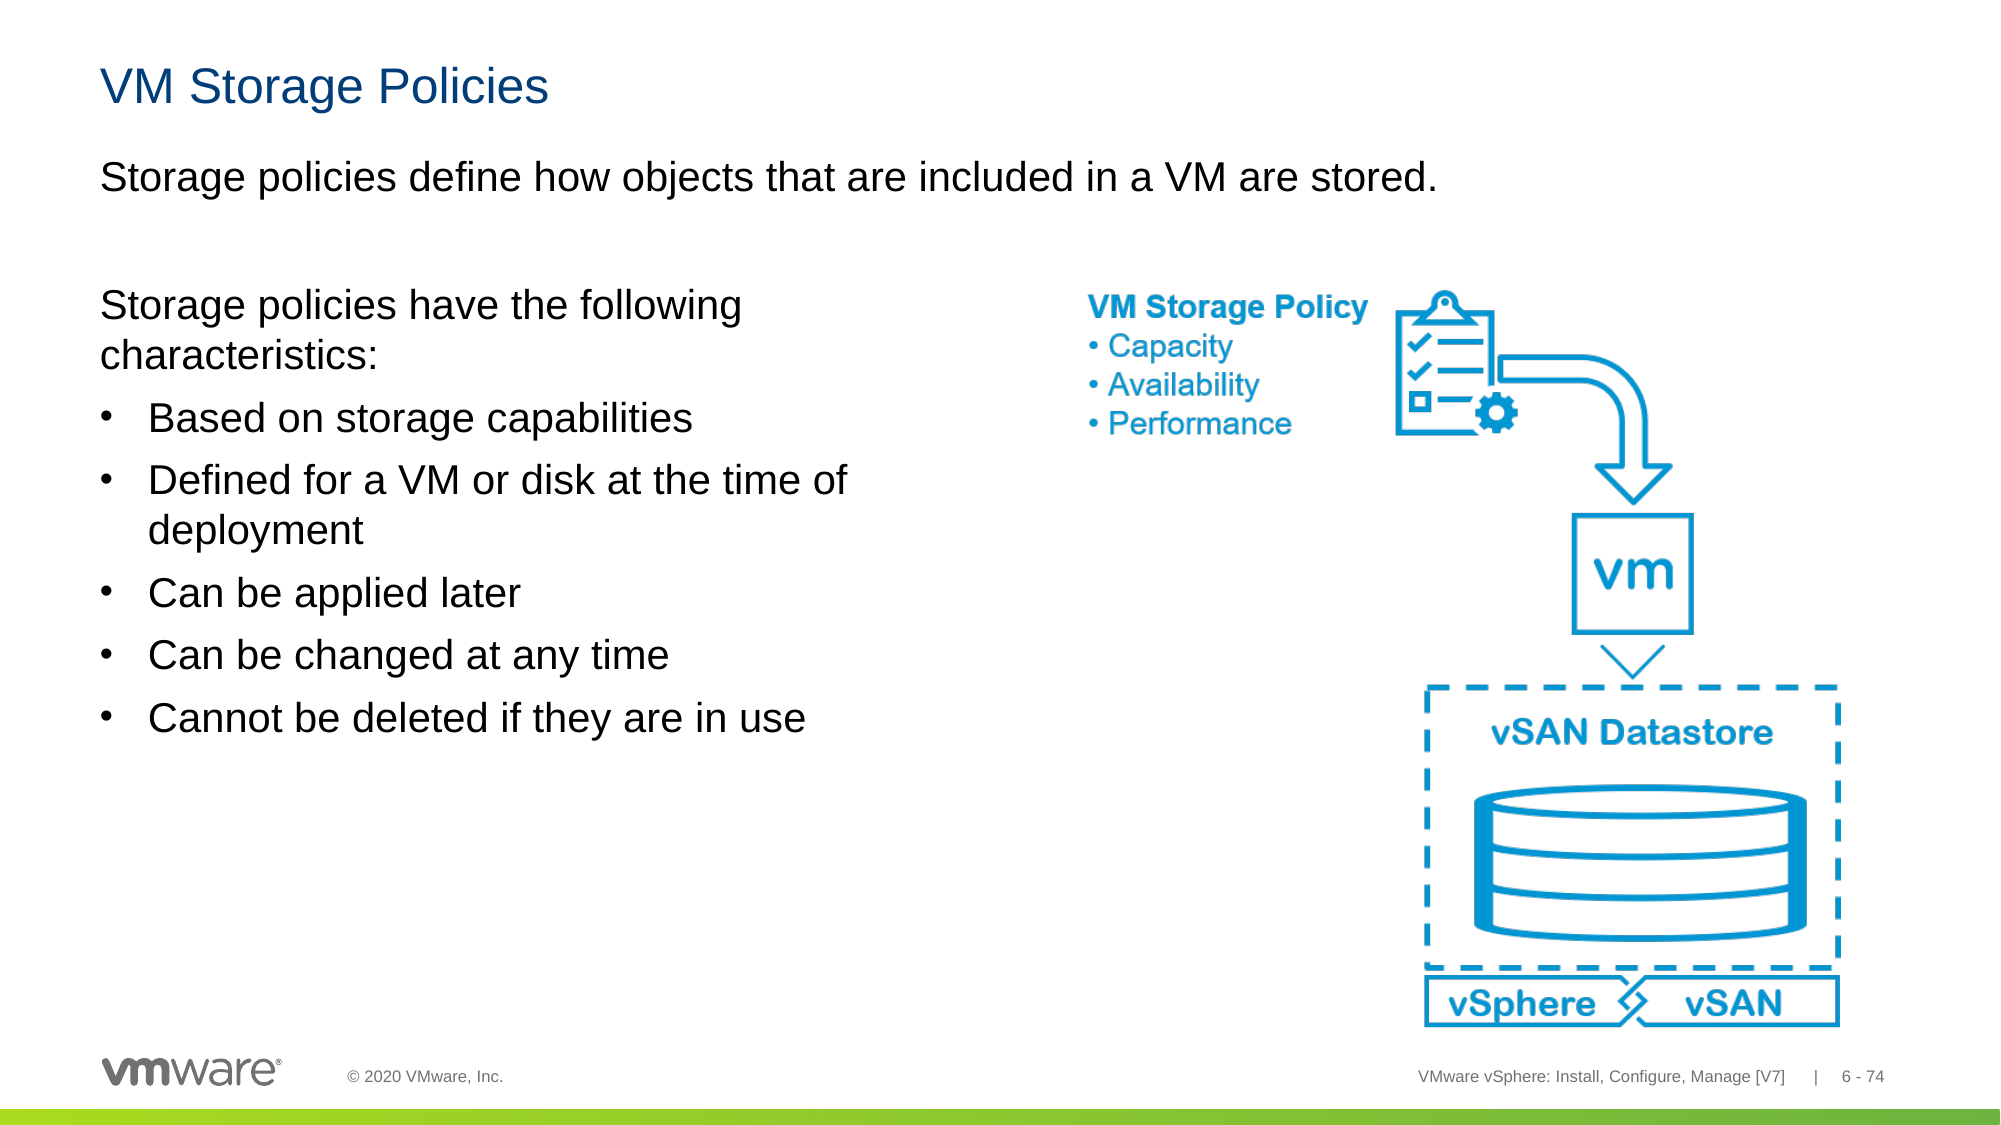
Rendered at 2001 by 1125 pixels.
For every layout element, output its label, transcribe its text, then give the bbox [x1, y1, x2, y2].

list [1068, 277, 1842, 1046]
list Storage policies have the following characteristics: Based on storage capabilities Defined for a VM or disk at the time of deployment Can be applied later Can be changed at any time Cannot be deleted if they are in use [99, 278, 986, 1046]
list Storage policies define how objects that are included in a VM are stored. [99, 149, 1900, 247]
title VM Storage Policies [99, 54, 1900, 113]
footer VMware vSphere: Install, Configure, Manage [V7] | 6 - 74 [545, 1060, 1900, 1110]
